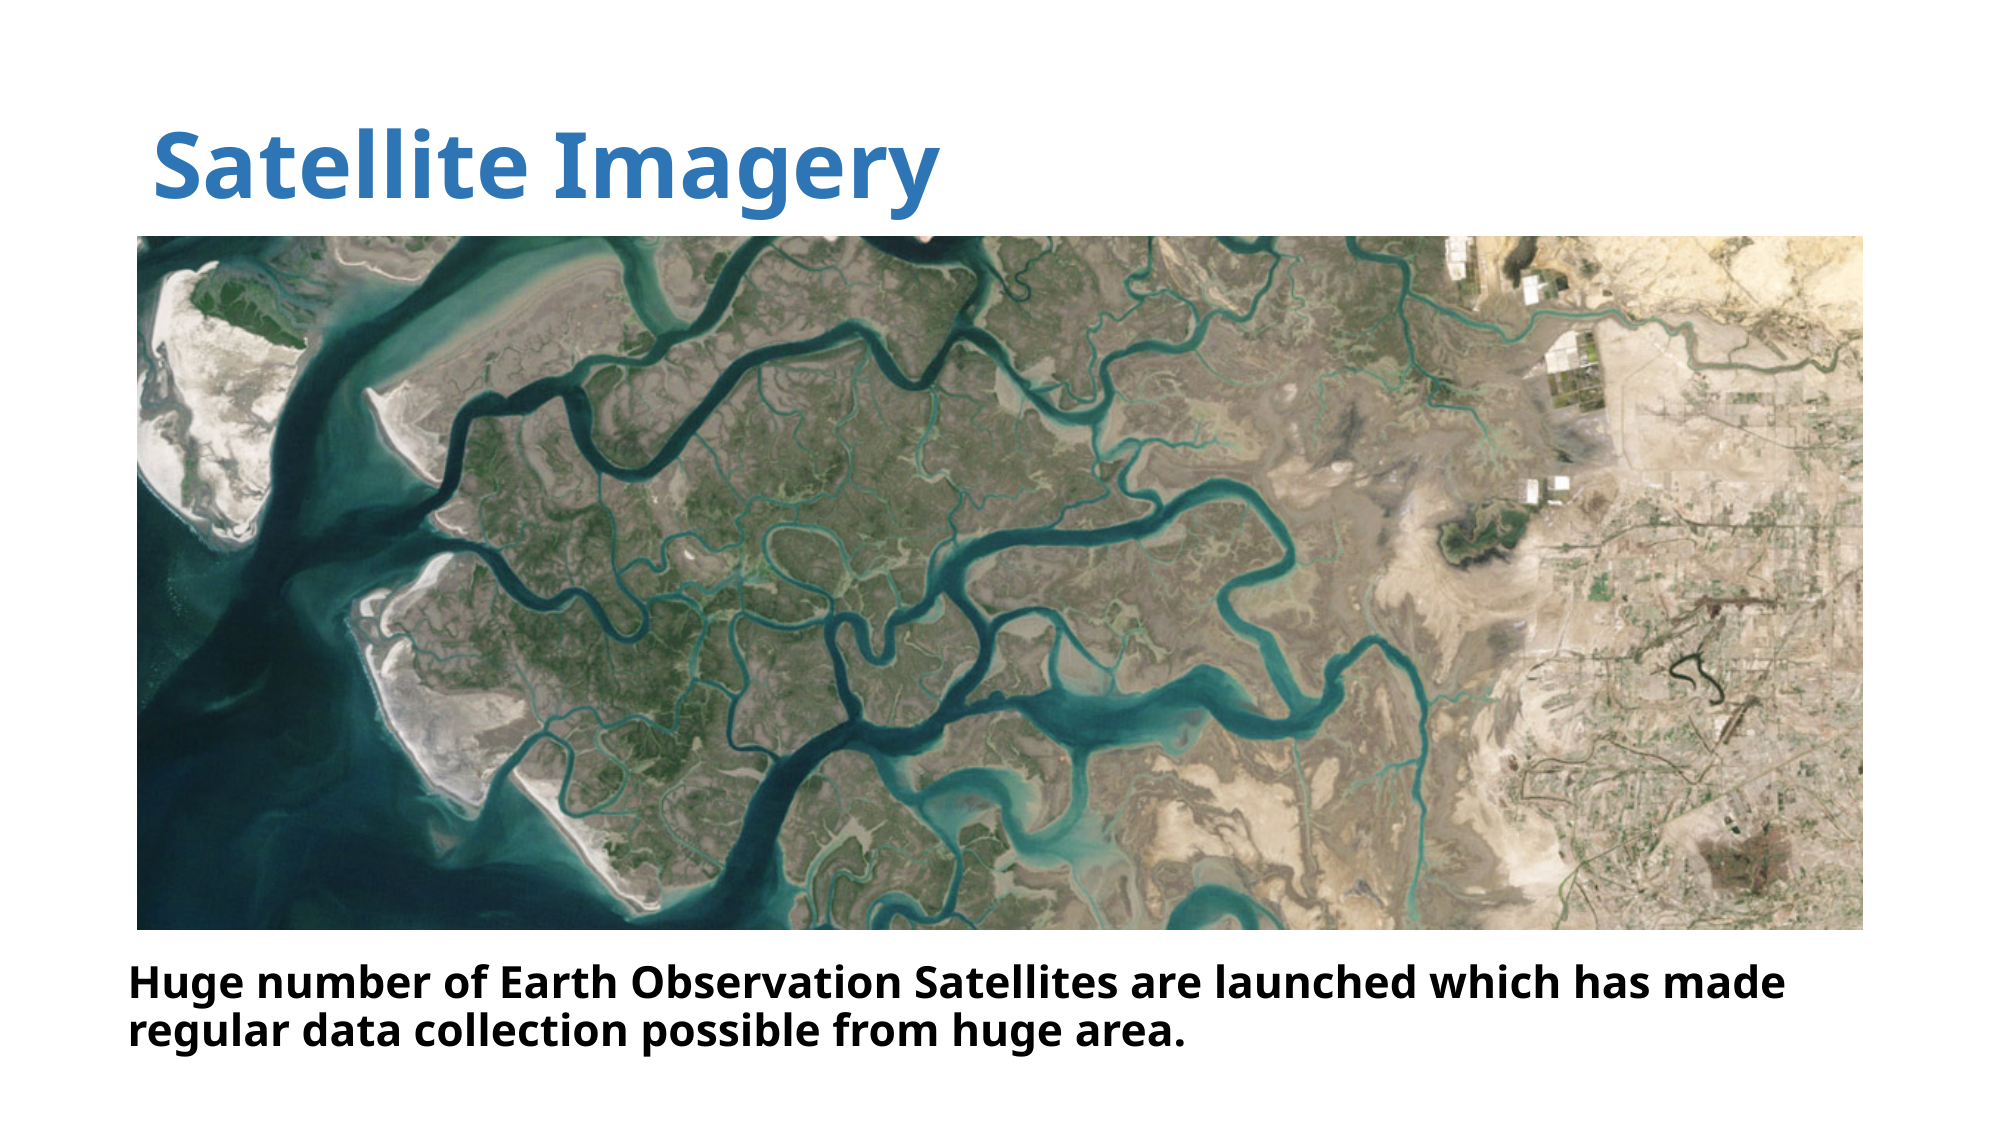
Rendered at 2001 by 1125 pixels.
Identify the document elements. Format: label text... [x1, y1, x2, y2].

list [137, 236, 1863, 930]
text_box Huge number of Earth Observation Satellites are launched which has made regular data collection possible from huge area. [112, 953, 1955, 1066]
title Satellite Imagery [137, 59, 1863, 236]
